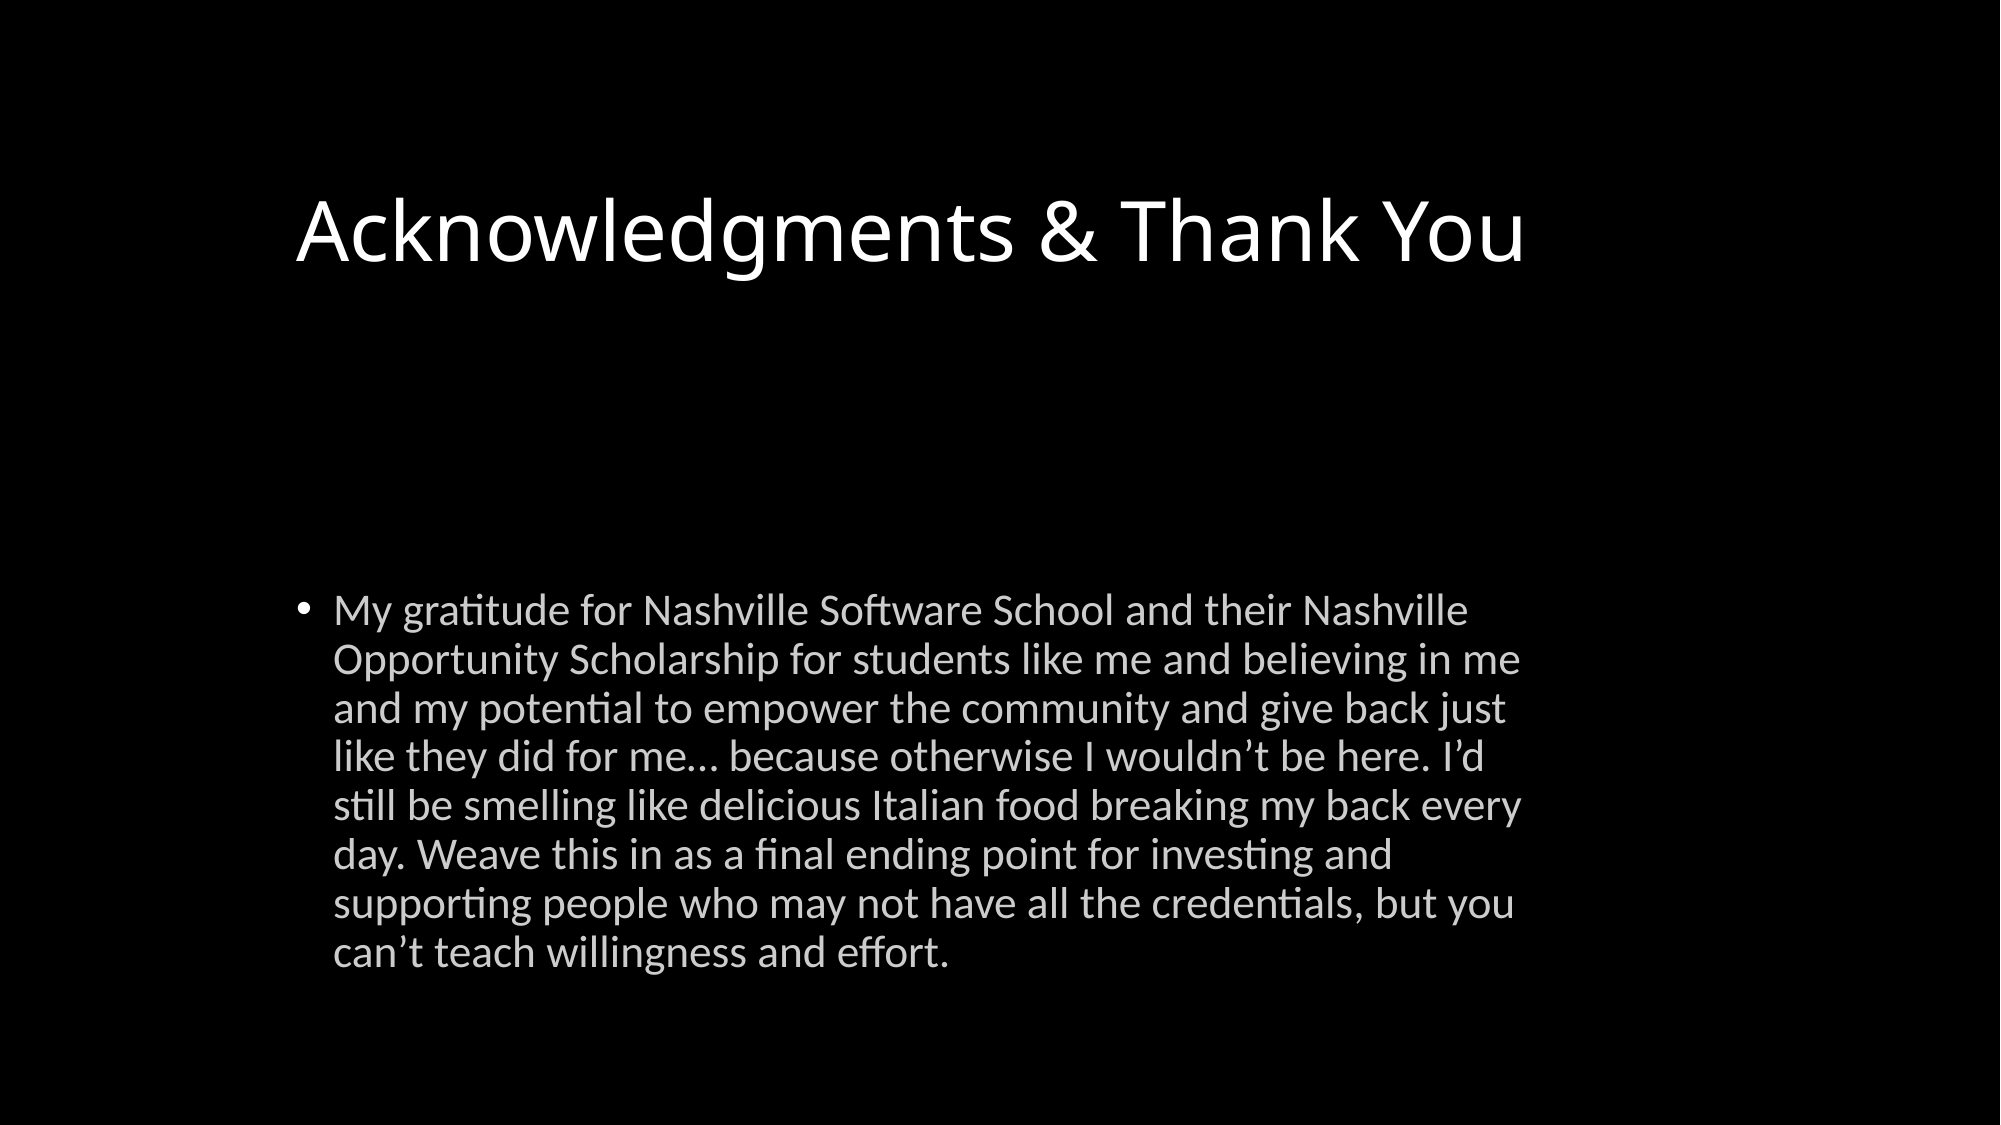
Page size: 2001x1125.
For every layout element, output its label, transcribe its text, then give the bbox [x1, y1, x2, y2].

title Acknowledgments & Thank You [280, 170, 1572, 287]
list My gratitude for Nashville Software School and their Nashville Opportunity Scholarship for students like me and believing in me and my potential to empower the community and give back just like they did for me… because otherwise I wouldn’t be here. I’d still be smelling like delicious Italian food breaking my back every day. Weave this in as a final ending point for investing and supporting people who may not have all the credentials, but you can’t teach willingness and effort. [280, 503, 1572, 986]
